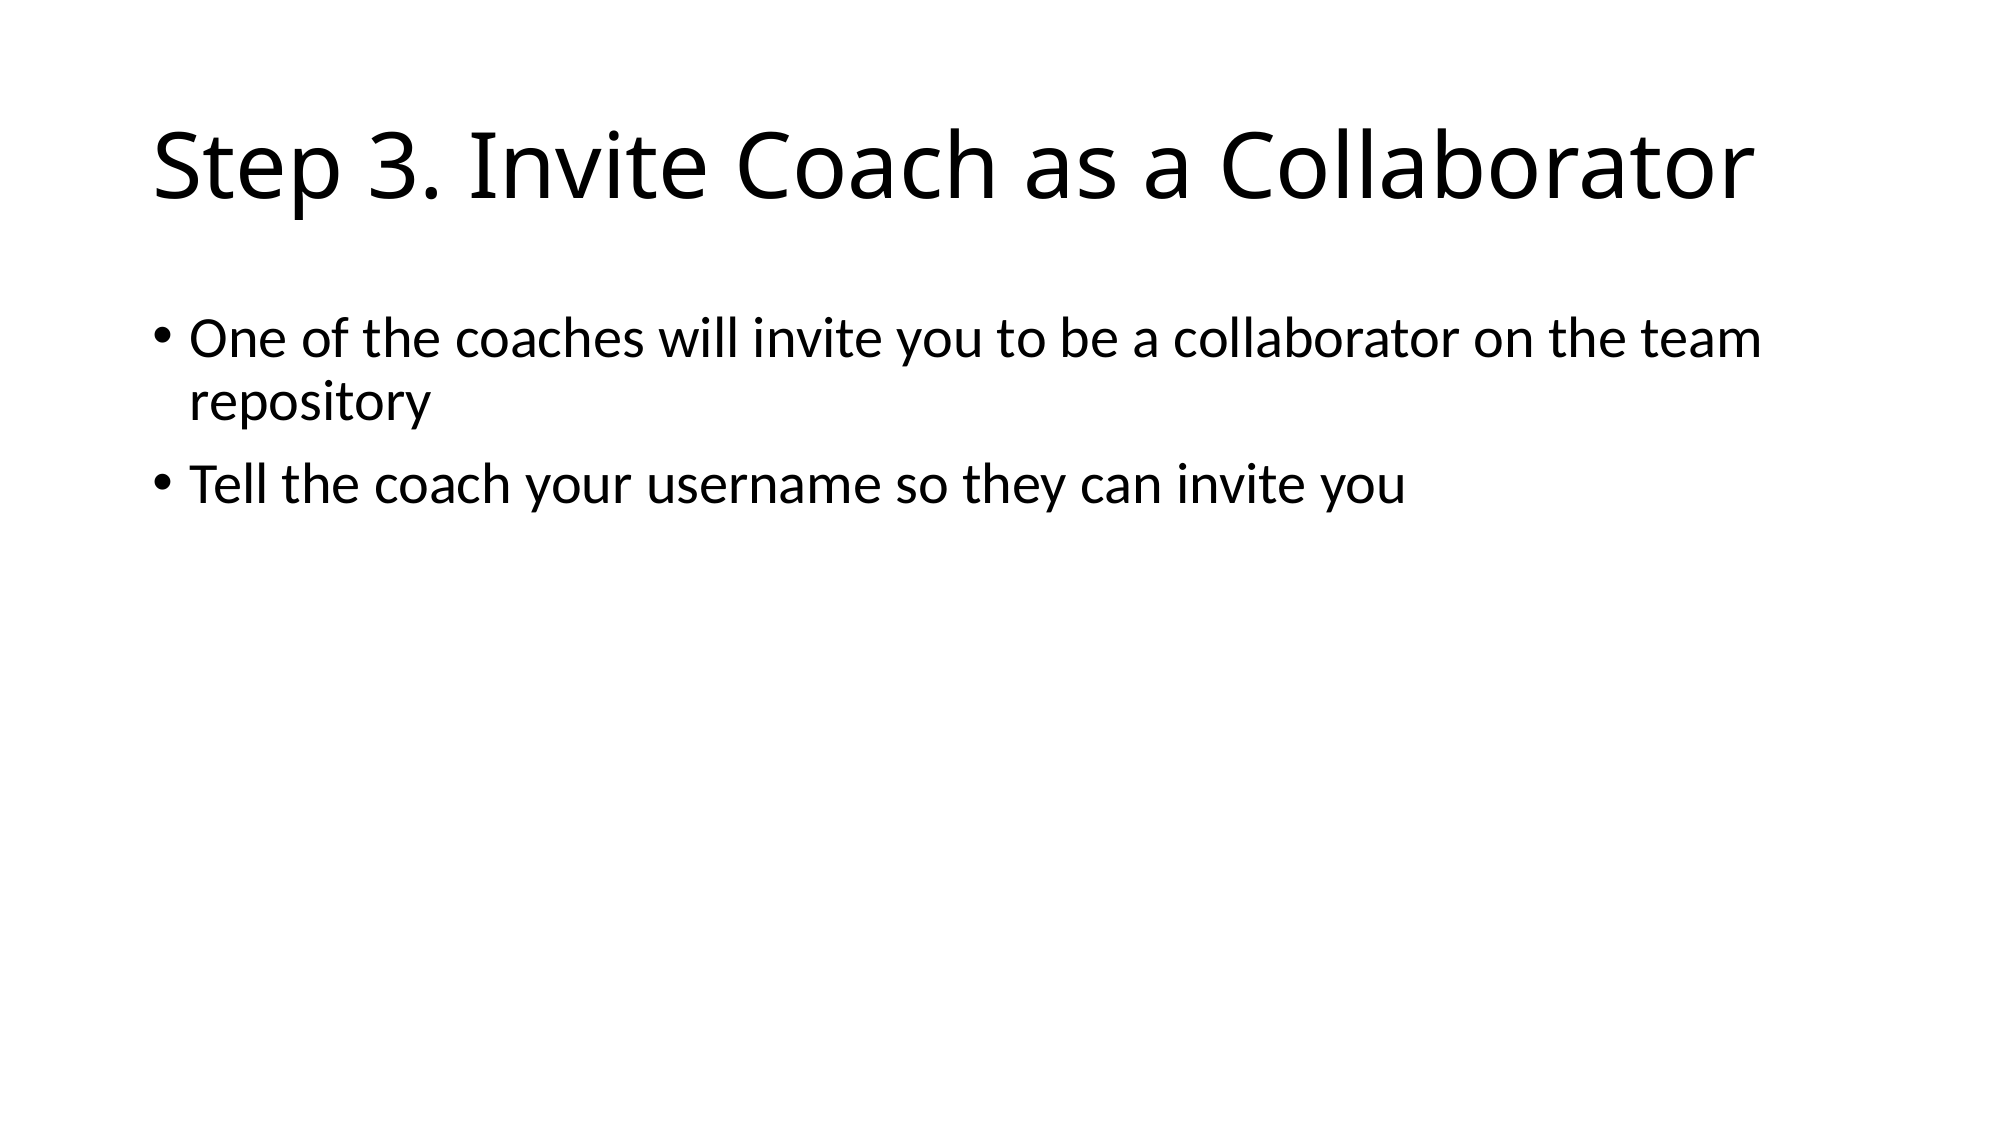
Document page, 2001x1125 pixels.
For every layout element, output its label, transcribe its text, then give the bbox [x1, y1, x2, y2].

title Step 3. Invite Coach as a Collaborator [137, 59, 1863, 278]
list One of the coaches will invite you to be a collaborator on the team repository Tell the coach your username so they can invite you [137, 299, 1863, 1014]
